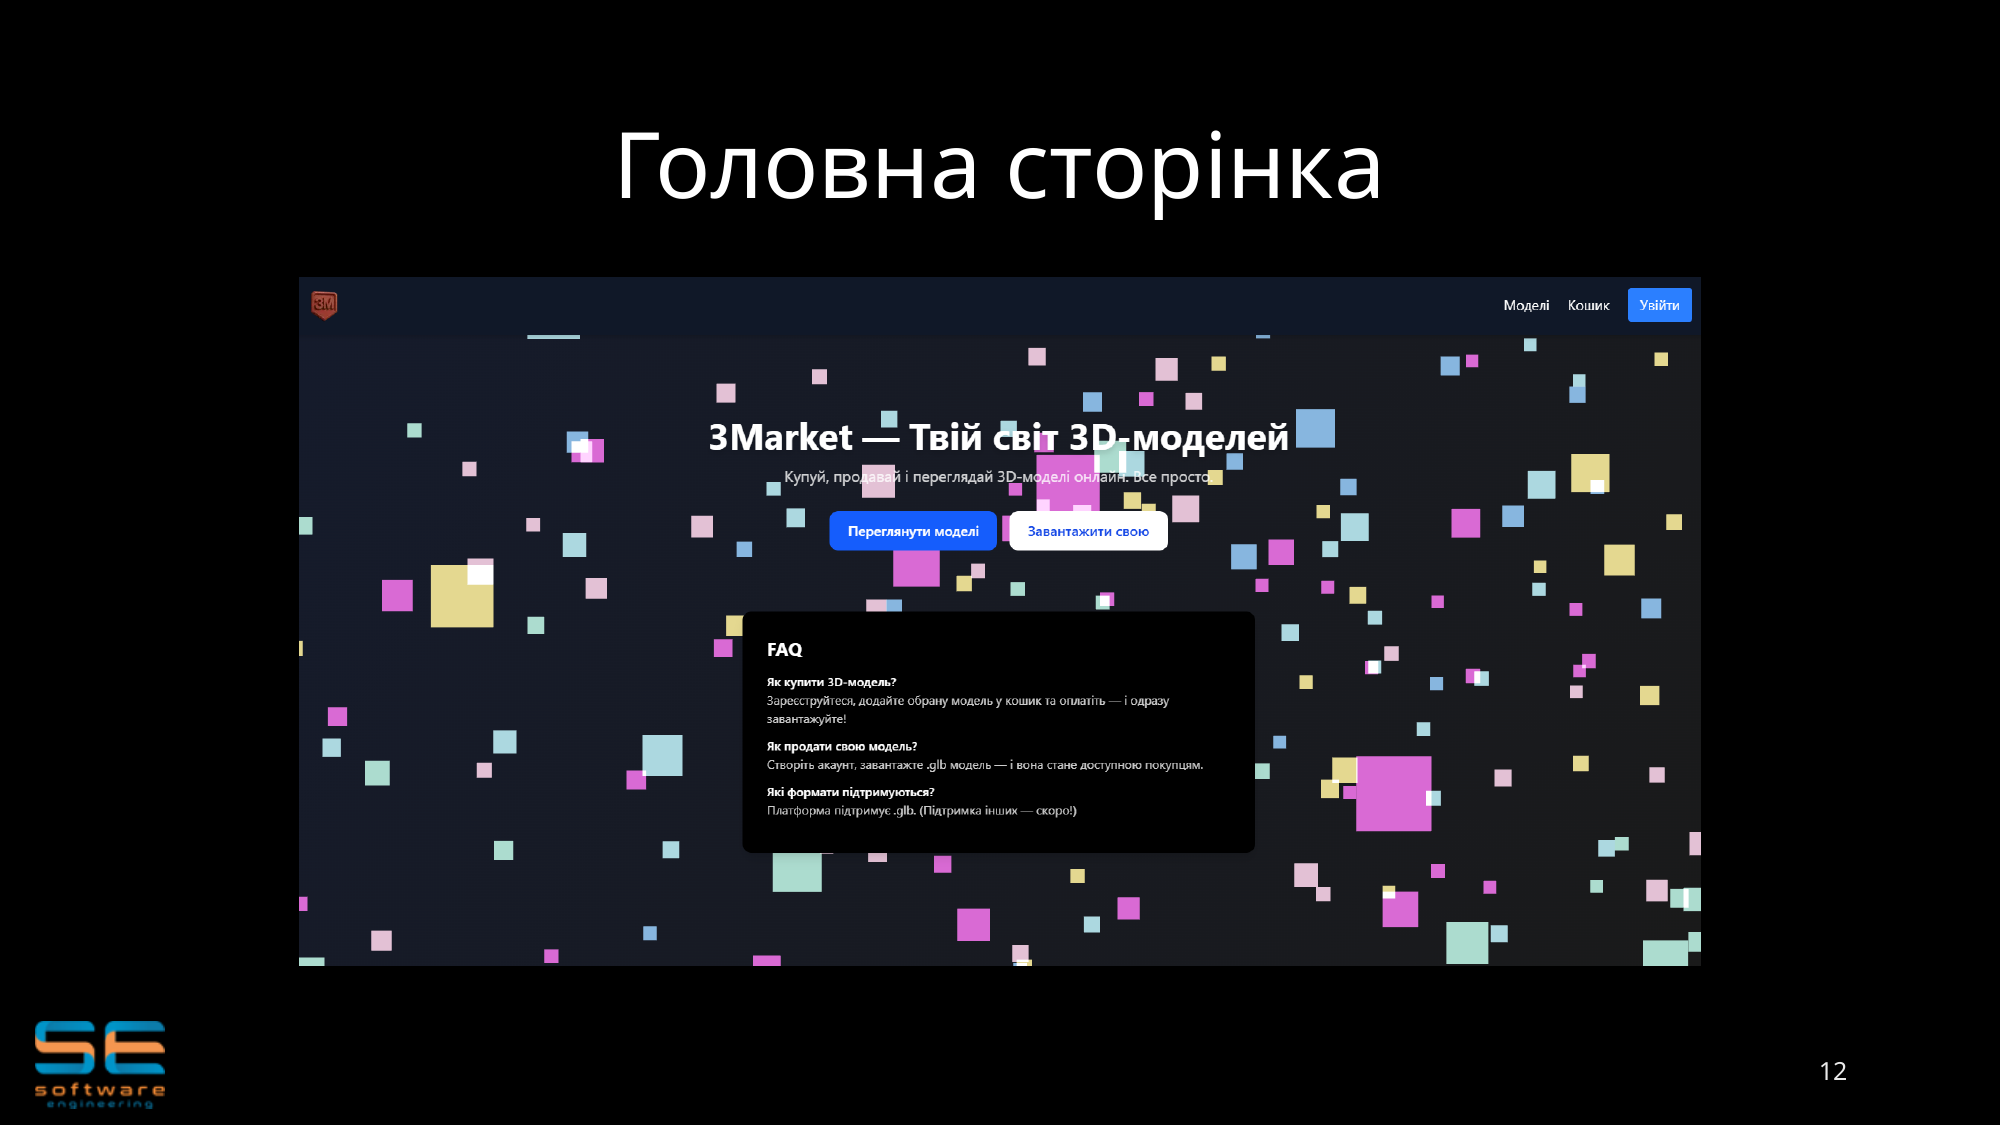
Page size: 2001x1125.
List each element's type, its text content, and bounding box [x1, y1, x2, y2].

picture [298, 276, 1702, 966]
picture [35, 1021, 165, 1109]
title Головна сторінка [137, 59, 1863, 278]
slide_number 12 [1412, 1042, 1863, 1103]
